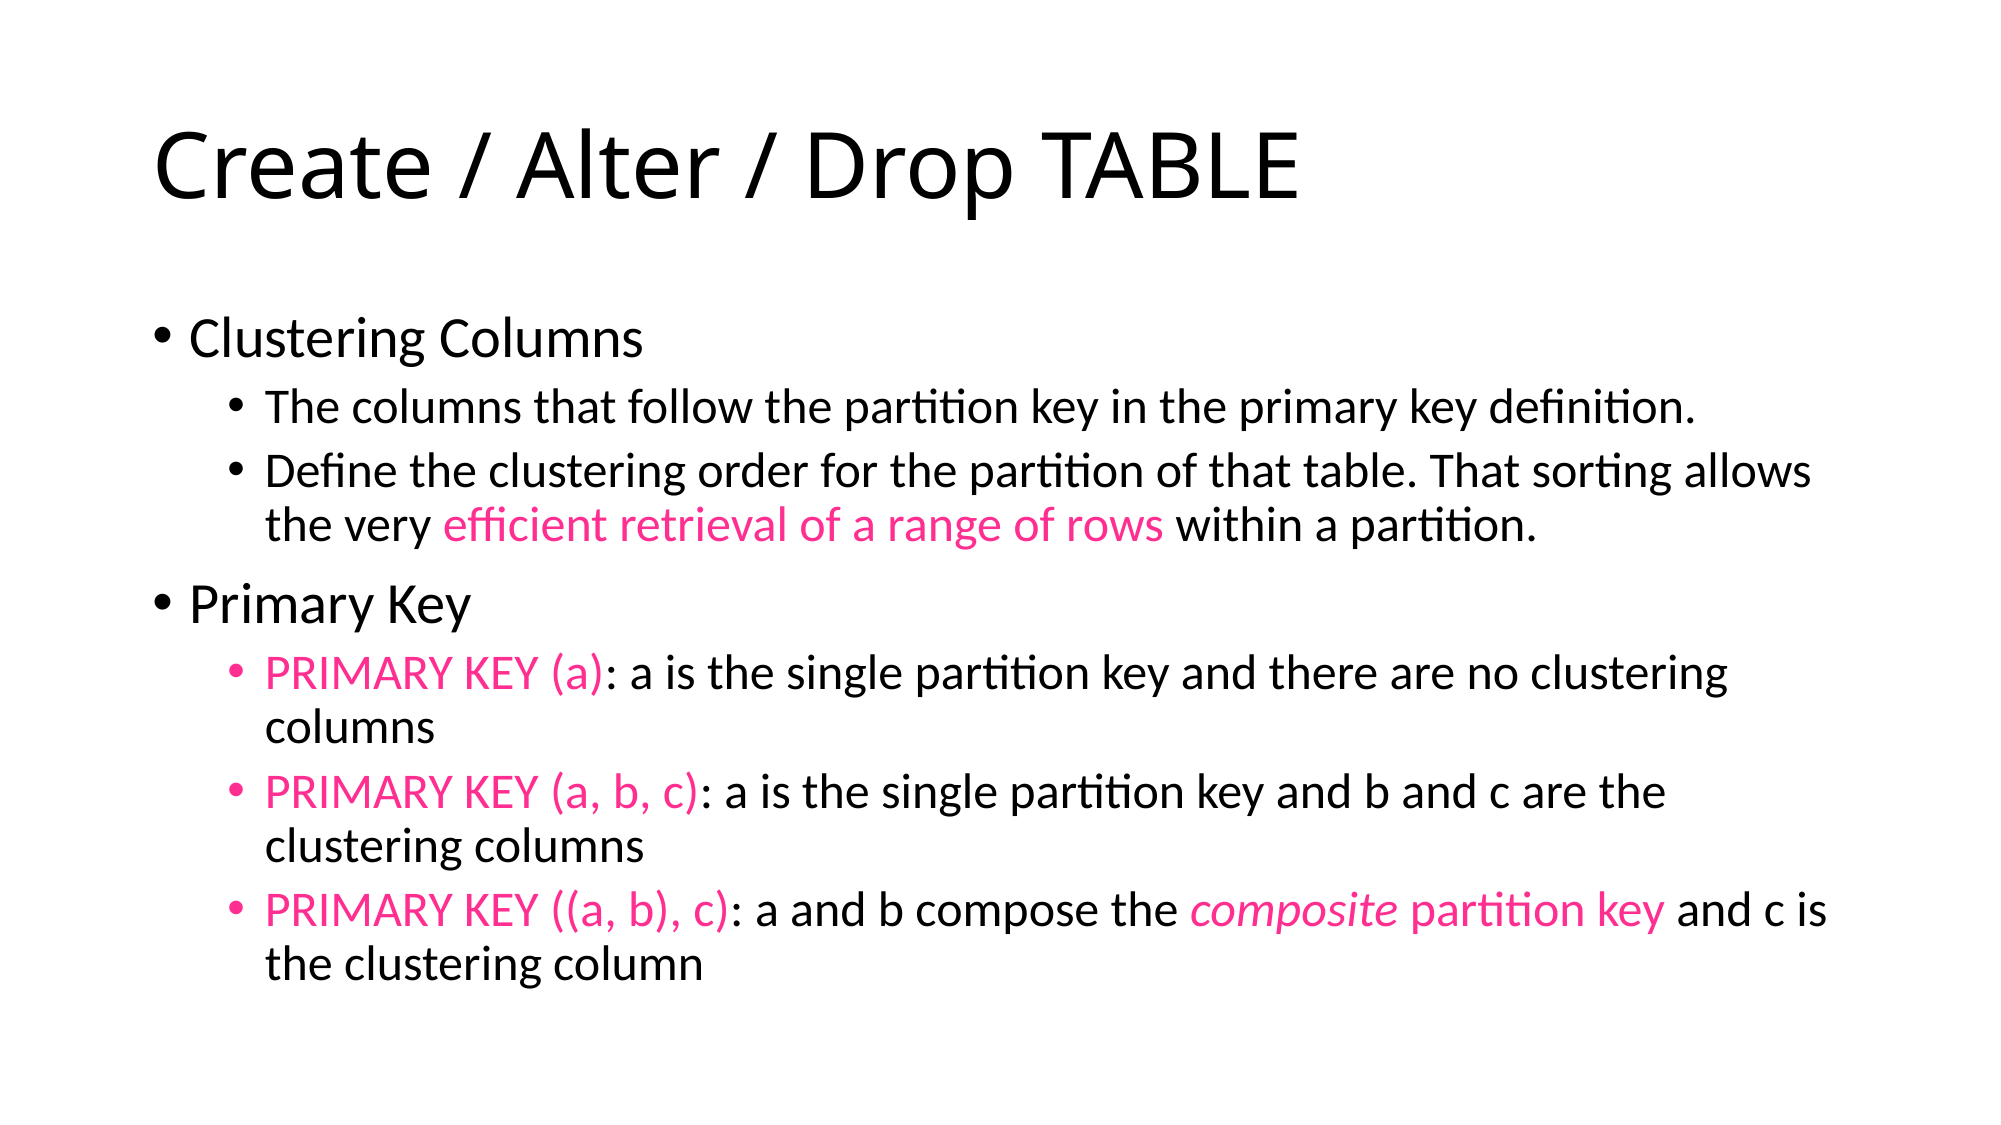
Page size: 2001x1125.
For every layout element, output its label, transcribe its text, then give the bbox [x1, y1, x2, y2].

list Clustering Columns The columns that follow the partition key in the primary key definition. Define the clustering order for the partition of that table. That sorting allows the very efficient retrieval of a range of rows within a partition. Primary Key PRIMARY KEY (a): a is the single partition key and there are no clustering columns PRIMARY KEY (a, b, c): a is the single partition key and b and c are the clustering columns PRIMARY KEY ((a, b), c): a and b compose the composite partition key and c is the clustering column [137, 299, 1863, 1014]
title Create / Alter / Drop TABLE [137, 59, 1863, 278]
